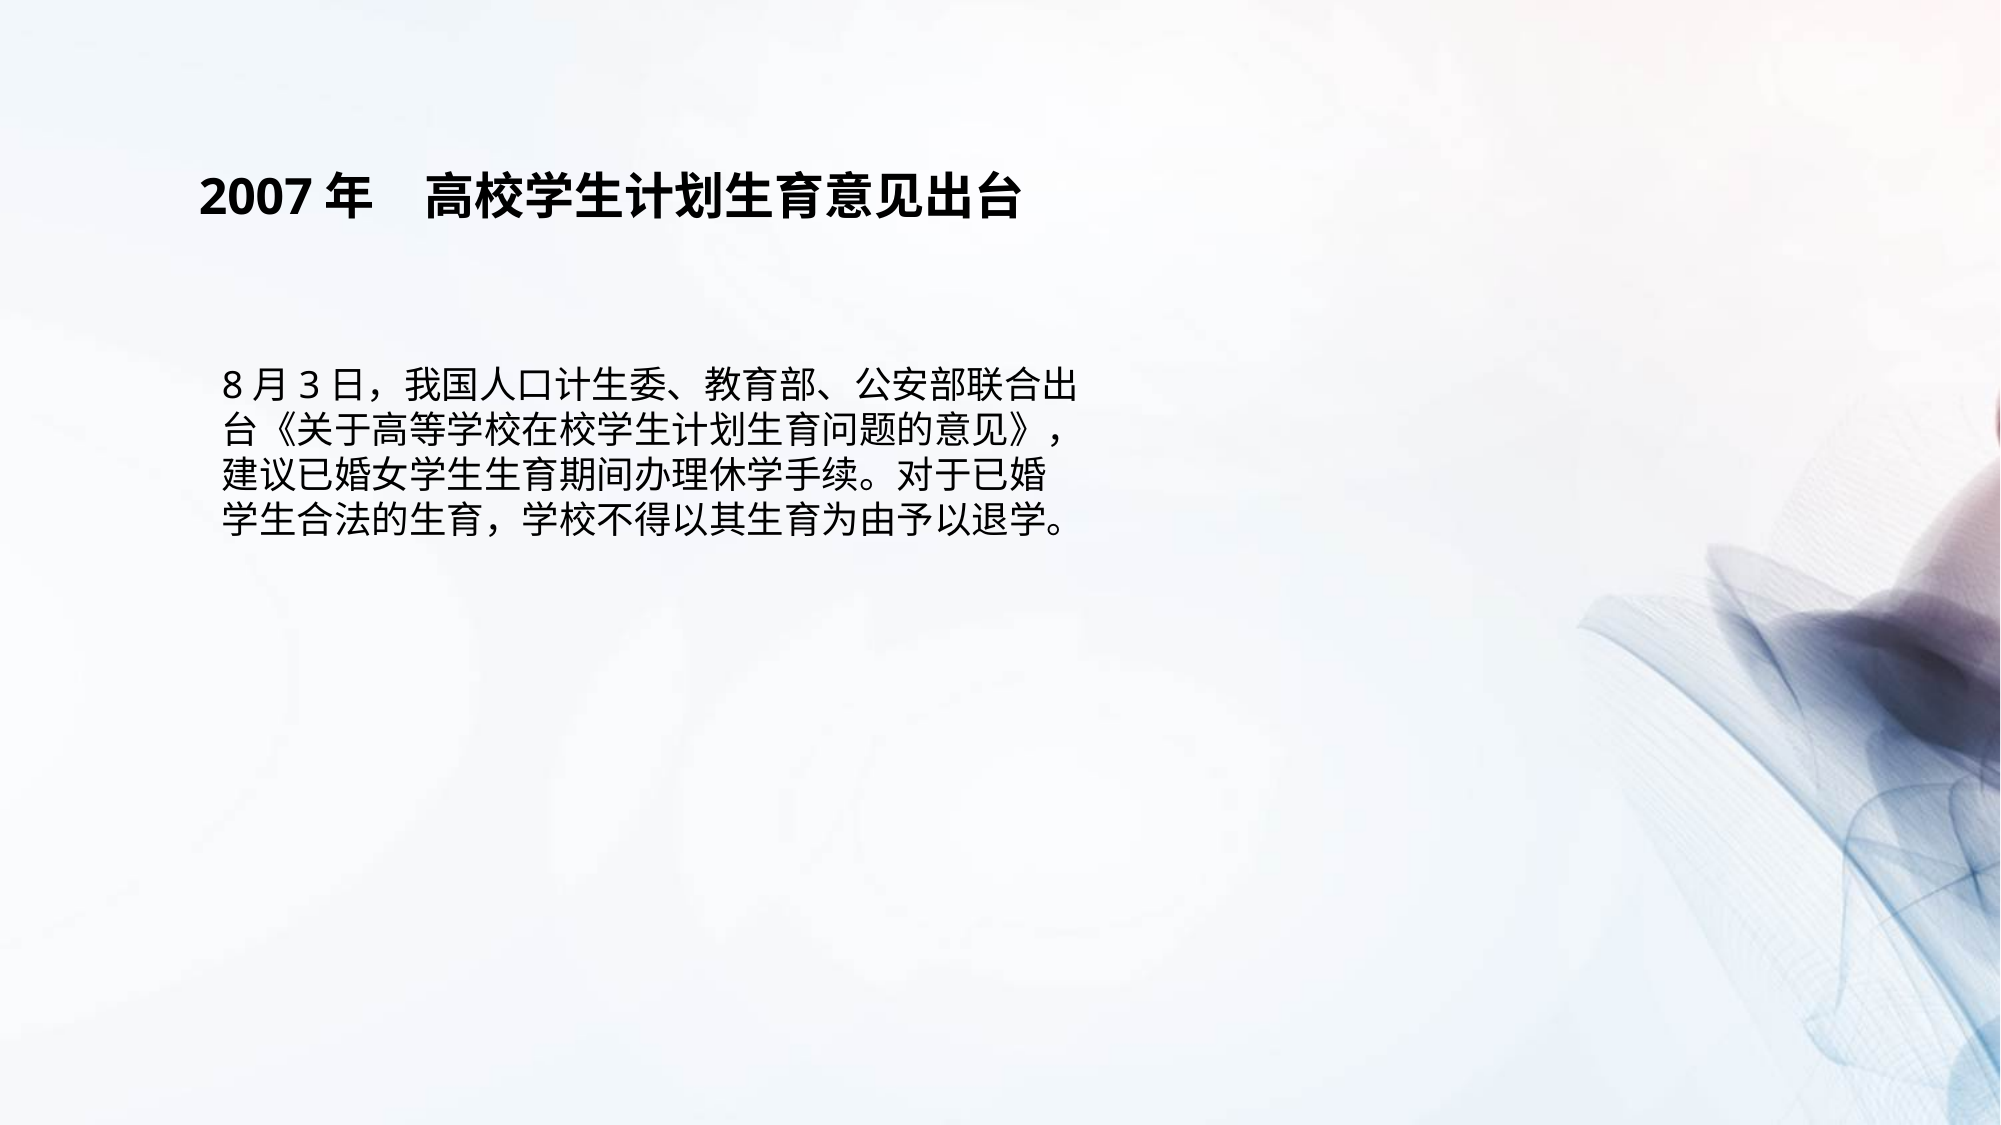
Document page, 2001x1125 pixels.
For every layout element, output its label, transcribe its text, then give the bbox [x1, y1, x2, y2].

text_box 2007年 高校学生计划生育意见出台 [184, 157, 1041, 232]
text_box 8月3日，我国人口计生委、教育部、公安部联合出台《关于高等学校在校学生计划生育问题的意见》，建议已婚女学生生育期间办理休学手续。对于已婚学生合法的生育，学校不得以其生育为由予以退学。 [207, 353, 1098, 549]
picture [0, 0, 2001, 1125]
